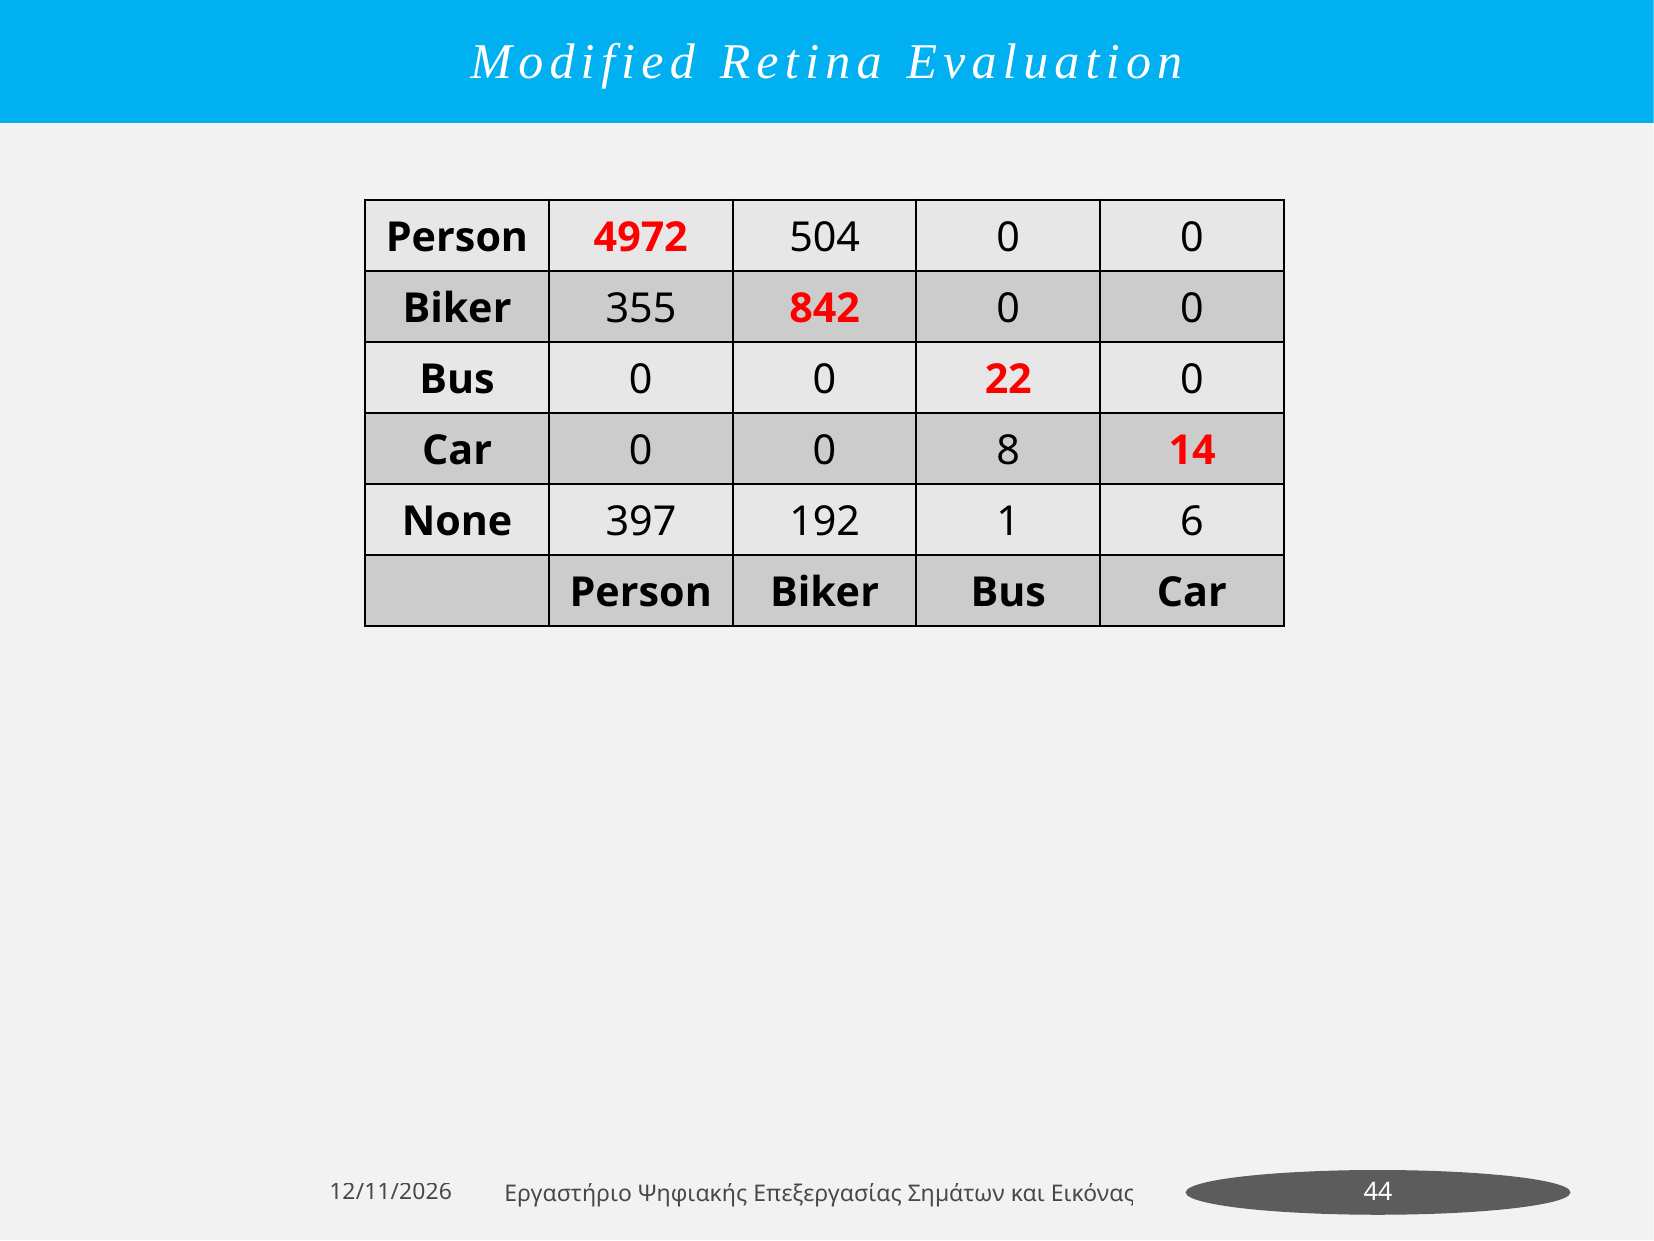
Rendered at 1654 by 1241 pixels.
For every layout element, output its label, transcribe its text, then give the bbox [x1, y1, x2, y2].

table_cell 0 [1101, 272, 1283, 341]
table_cell 0 [1101, 343, 1283, 412]
table_cell 22 [917, 343, 1099, 412]
table_header 0 [1101, 201, 1283, 270]
table_cell Person [550, 556, 732, 625]
table_cell 0 [917, 272, 1099, 341]
table_cell Bus [366, 343, 548, 412]
table_cell Car [1101, 556, 1283, 625]
table_cell 1 [917, 485, 1099, 554]
footer Εργαστήριο Ψηφιακής Επεξεργασίας Σηµάτων και Εικόνας [489, 1170, 1202, 1215]
table_header 0 [917, 201, 1099, 270]
table_cell None [366, 485, 548, 554]
table_header 504 [734, 201, 915, 270]
table_cell Car [366, 414, 548, 483]
text_box Modified Retina Evaluation [0, 0, 1654, 123]
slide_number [82, 1170, 468, 1215]
table_cell 0 [734, 343, 915, 412]
text_box [0, 123, 1652, 1215]
table_cell Biker [366, 272, 548, 341]
table_cell 14 [1101, 414, 1283, 483]
table_cell [366, 556, 548, 625]
table_cell 0 [550, 414, 732, 483]
table_cell 192 [734, 485, 915, 554]
table_cell Bus [917, 556, 1099, 625]
table_cell Biker [734, 556, 915, 625]
table_cell 6 [1101, 485, 1283, 554]
table_cell 355 [550, 272, 732, 341]
table_cell 0 [550, 343, 732, 412]
table_cell 8 [917, 414, 1099, 483]
slide_number 44 [1185, 1170, 1571, 1215]
table_cell 842 [734, 272, 915, 341]
table_header Person [366, 201, 548, 270]
table_cell 0 [734, 414, 915, 483]
table_header 4972 [550, 201, 732, 270]
table_cell 397 [550, 485, 732, 554]
